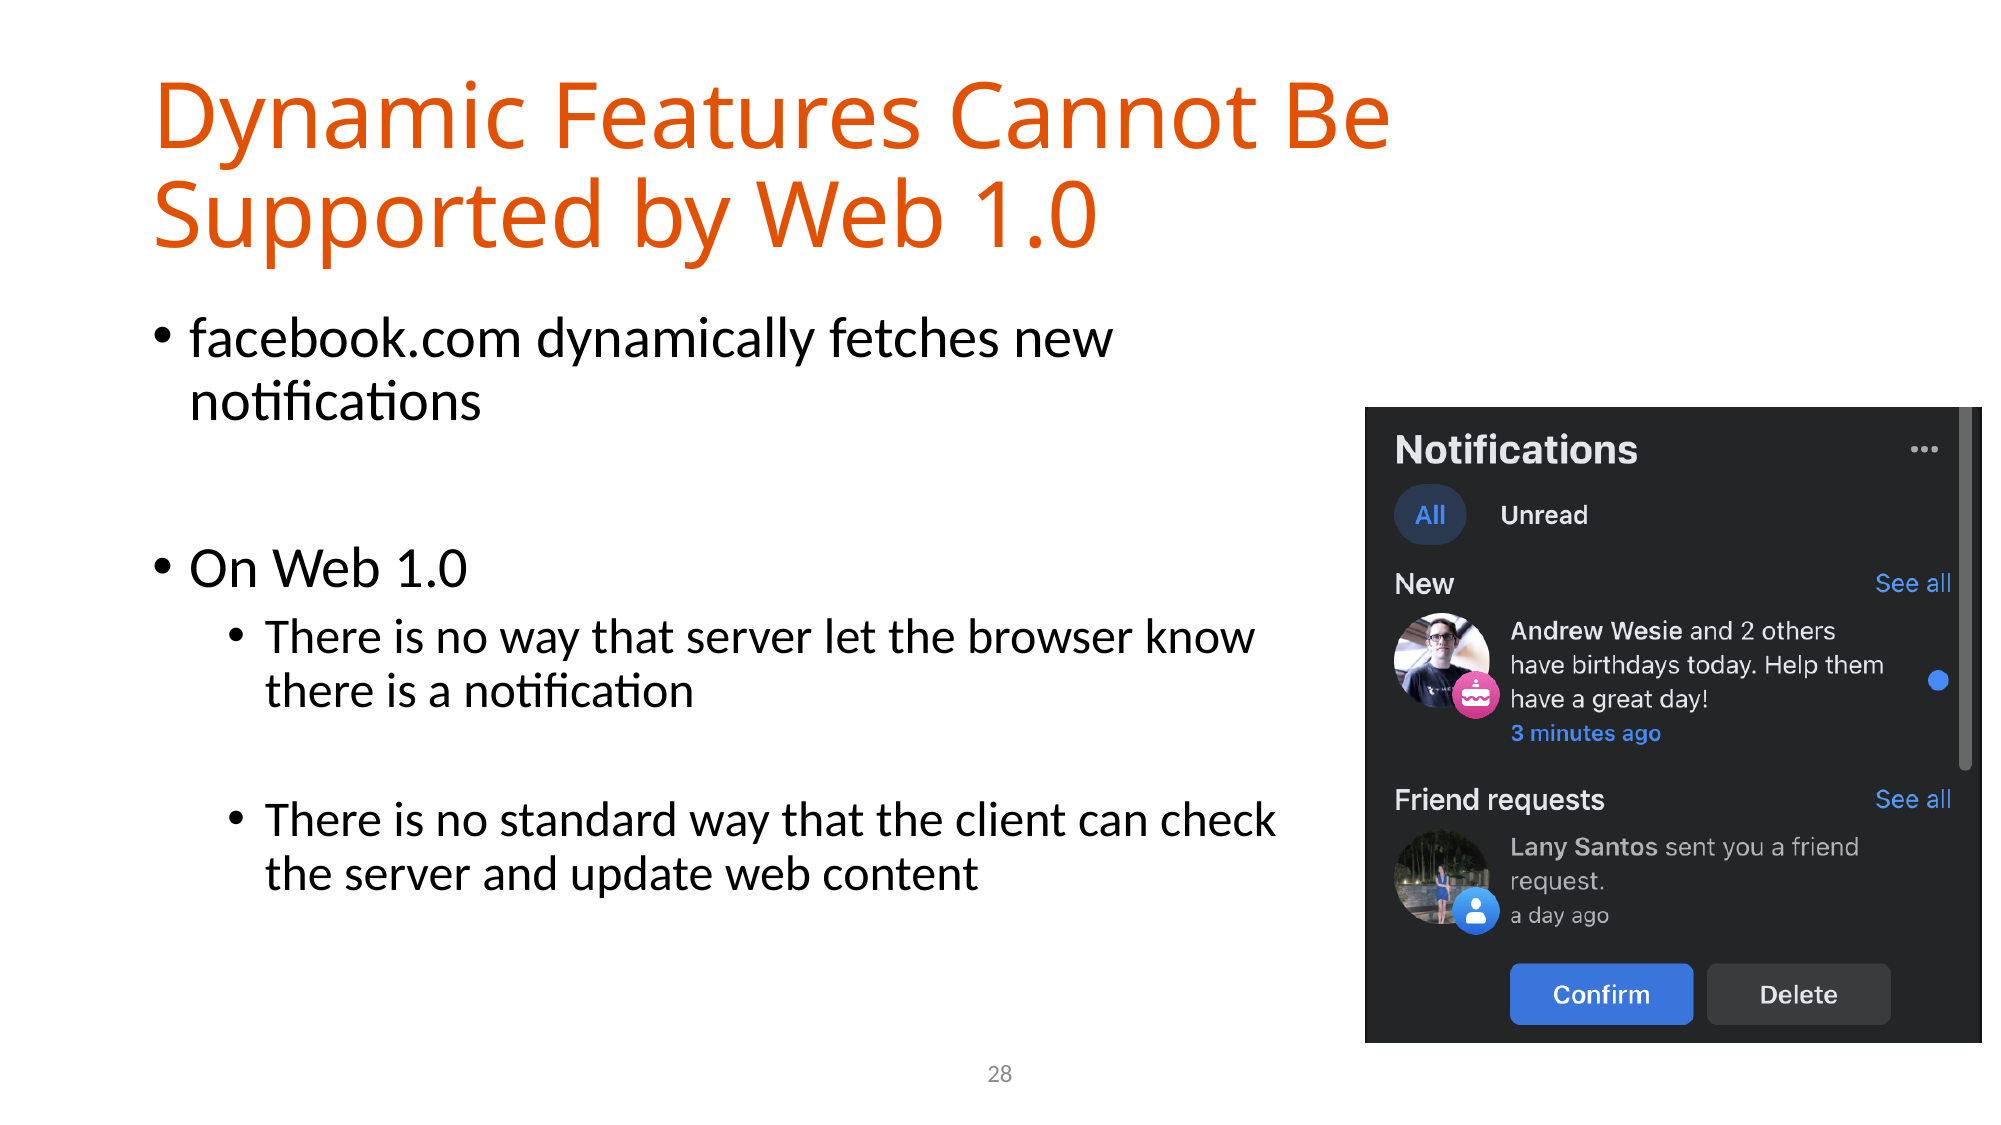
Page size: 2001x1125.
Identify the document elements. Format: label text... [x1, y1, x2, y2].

slide_number 28 [774, 1042, 1225, 1103]
text_box facebook.com dynamically fetches new notifications On Web 1.0 There is no way that server let the browser know there is a notification There is no standard way that the client can check the server and update web content [137, 299, 1342, 1014]
title Dynamic Features Cannot Be Supported by Web 1.0 [137, 59, 1863, 278]
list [1364, 407, 1982, 1043]
